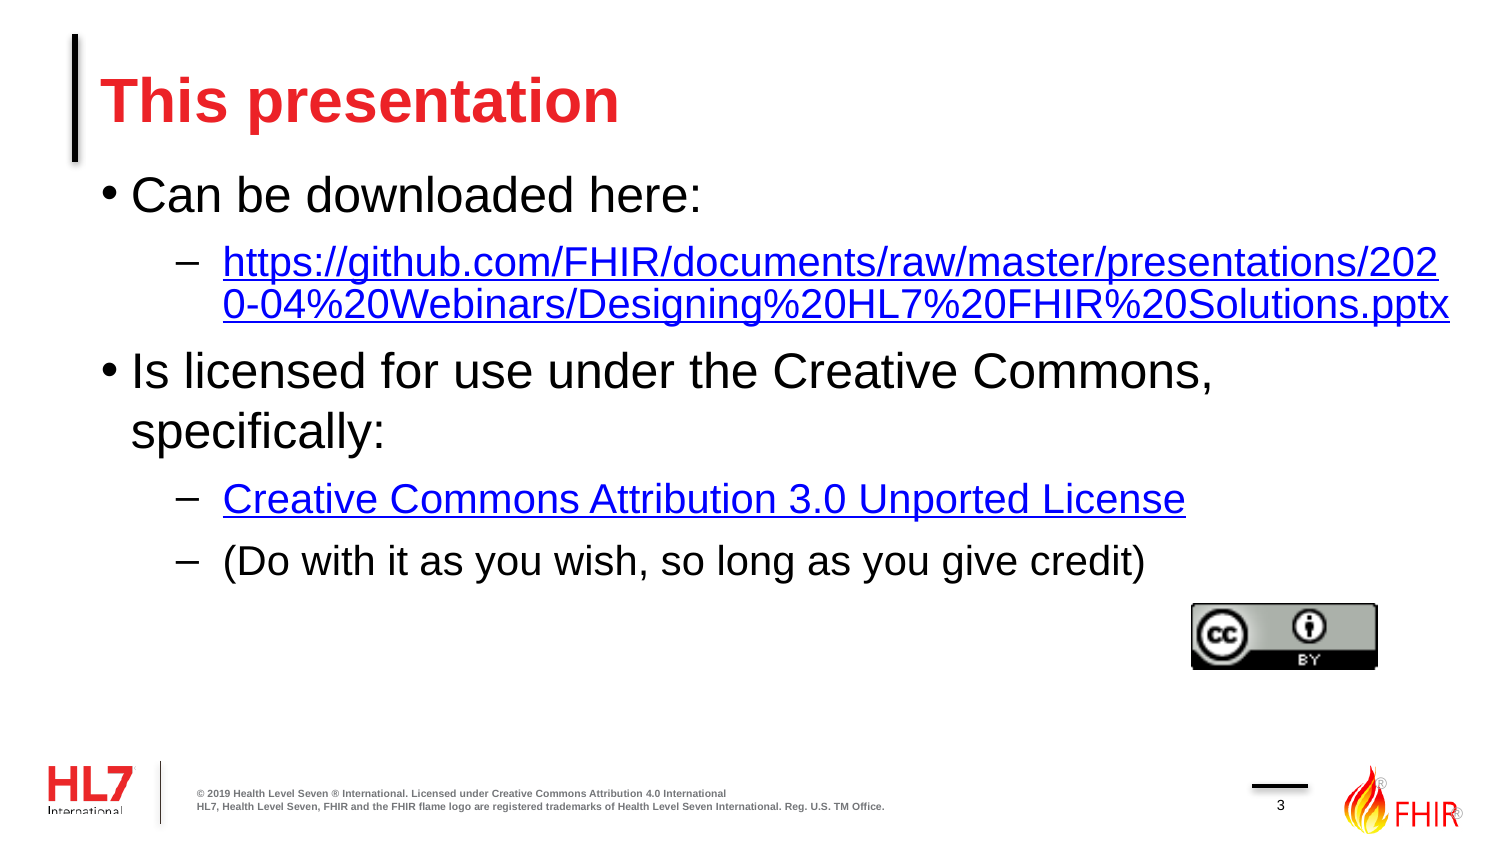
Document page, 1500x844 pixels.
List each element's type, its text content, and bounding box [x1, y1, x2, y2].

picture [1339, 760, 1463, 837]
list Can be downloaded here: https://github.com/FHIR/documents/raw/master/presentations/2020-04%20Webinars/Designing%20HL7%20FHIR%20Solutions.pptx Is licensed for use under the Creative Commons, specifically: Creative Commons Attribution 3.0 Unported License (Do with it as you wish, so long as you give credit) [100, 162, 1451, 731]
title This presentation [100, 33, 1451, 162]
slide_number 3 [1258, 786, 1304, 813]
picture [1191, 603, 1378, 670]
footer © 2019 Health Level Seven ® International. Licensed under Creative Commons Attribution 4.0 International HL7, Health Level Seven, FHIR and the FHIR flame logo are registered trademarks of Health Level Seven International. Reg. U.S. TM Office. [196, 786, 941, 813]
